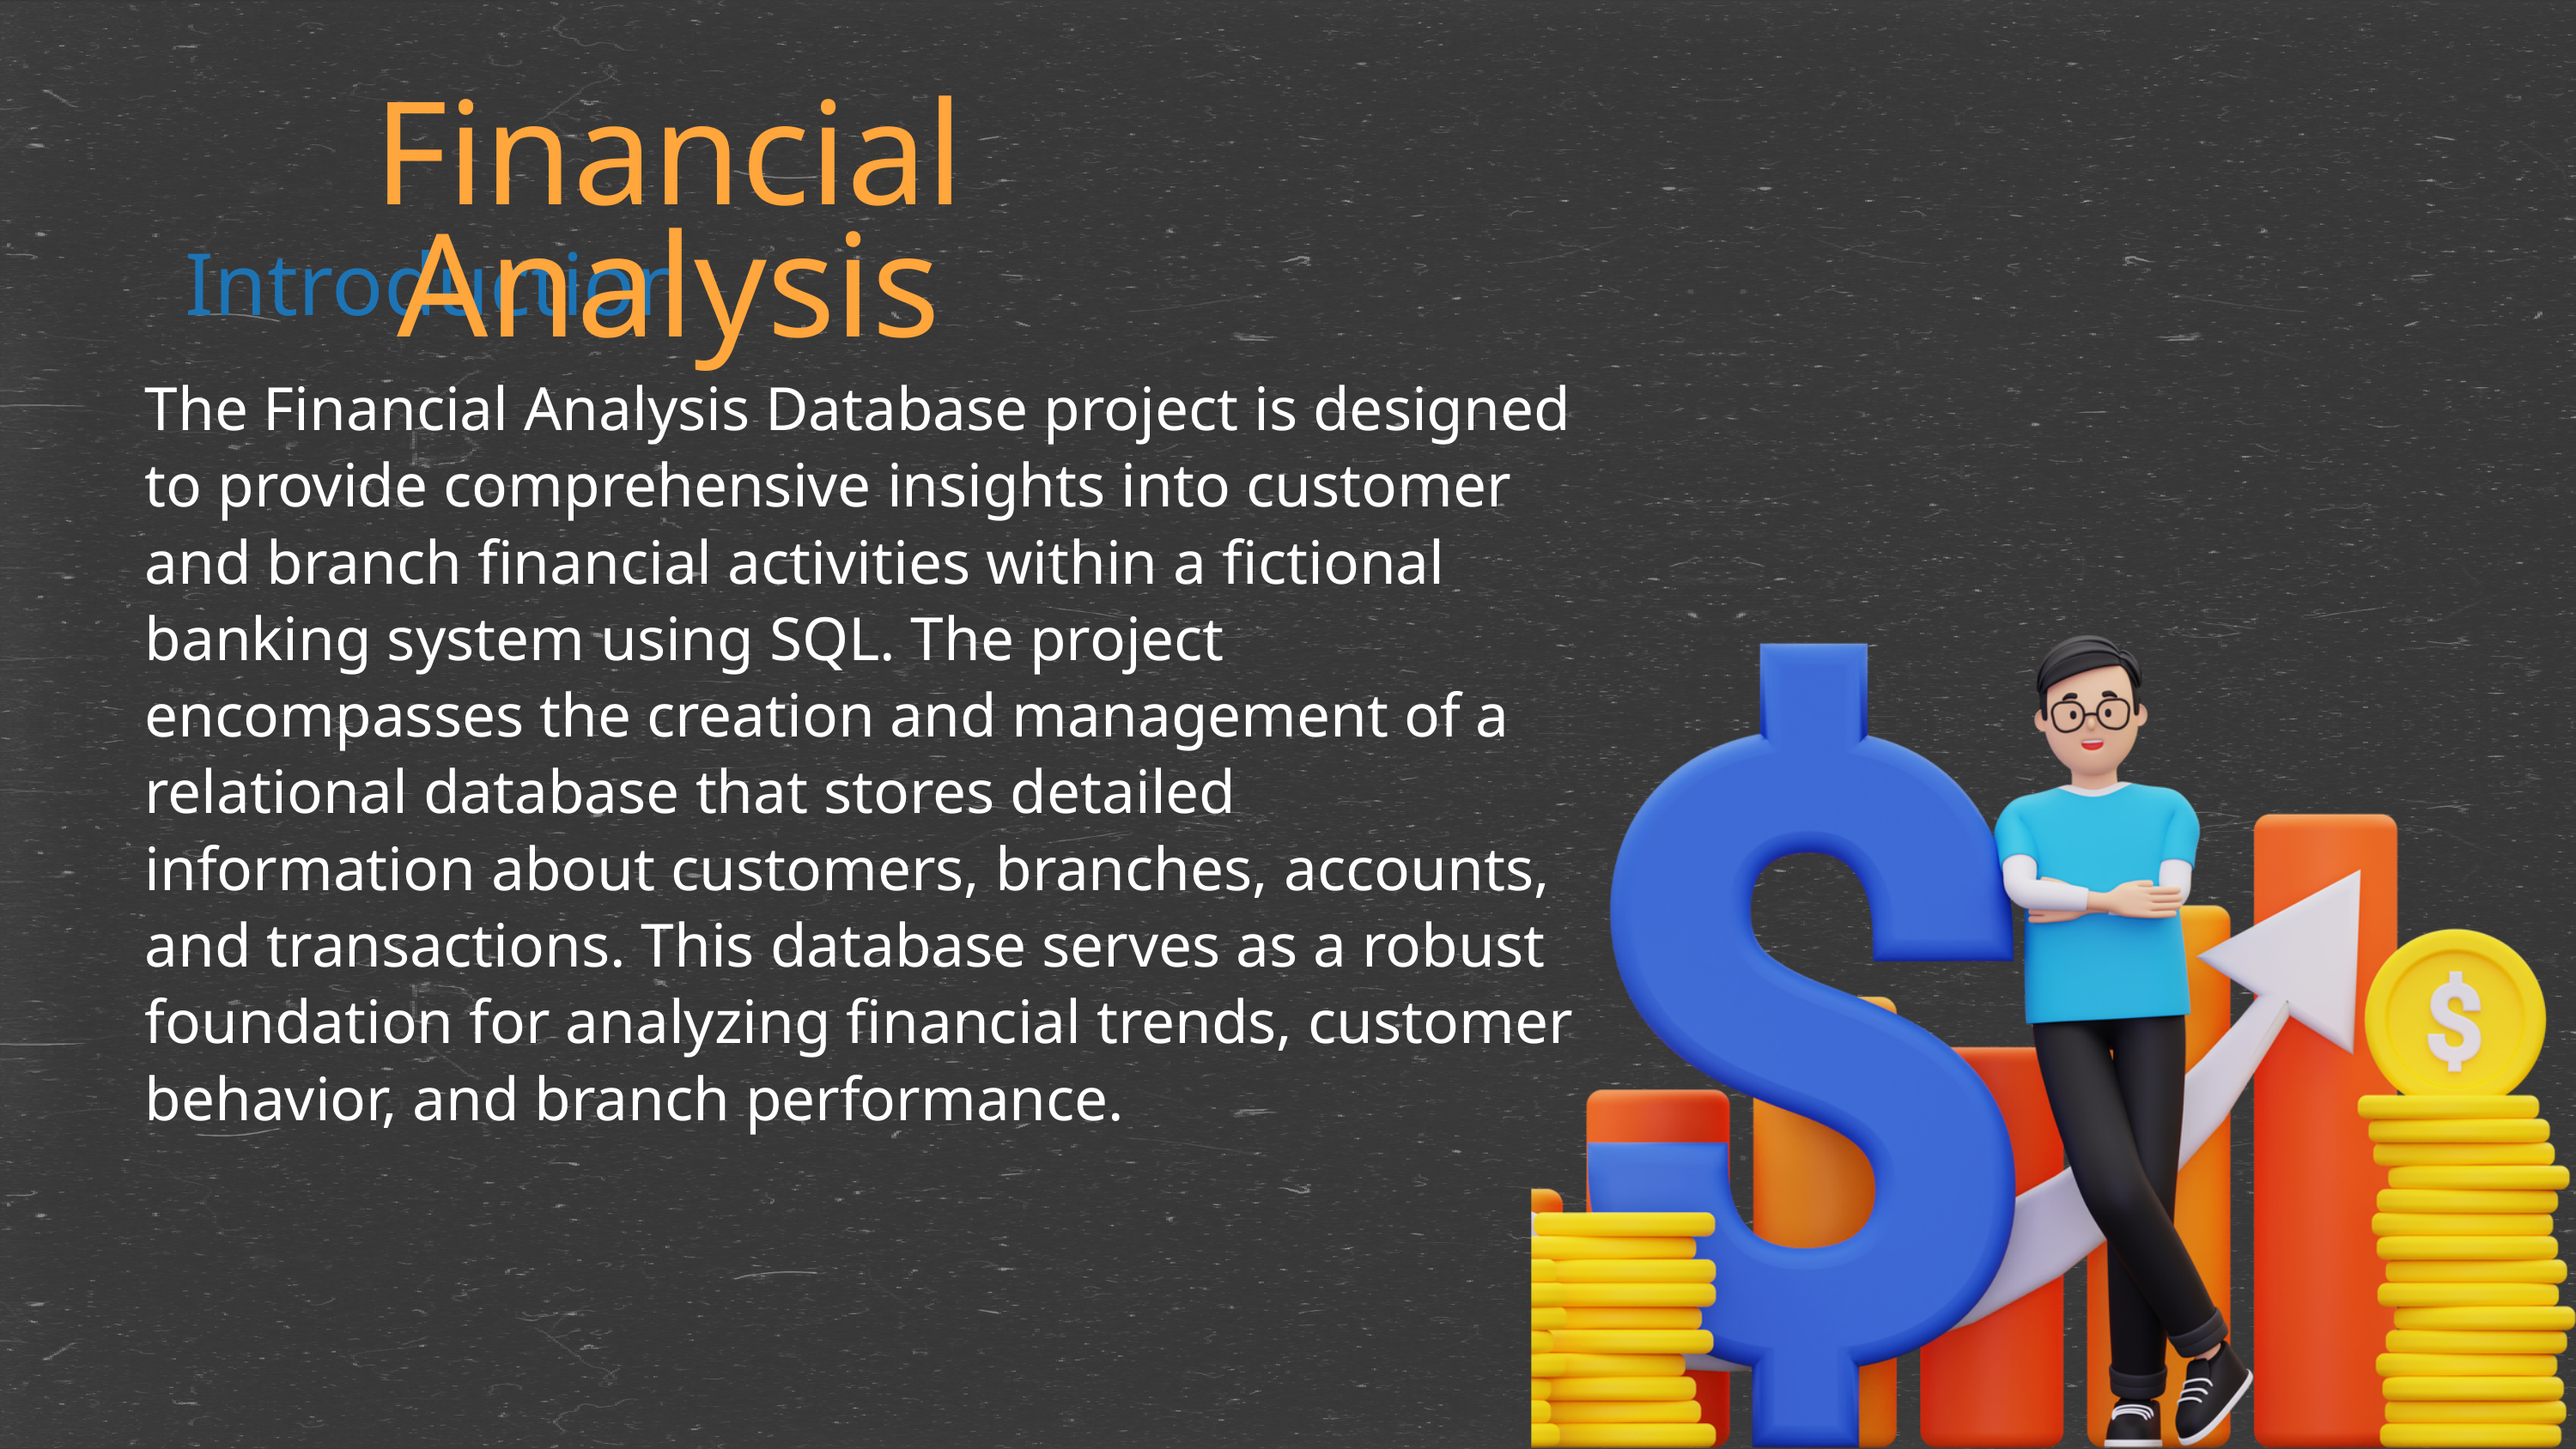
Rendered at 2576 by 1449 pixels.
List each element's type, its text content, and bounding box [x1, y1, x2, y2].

text_box [1531, 634, 2576, 1449]
text_box [0, 0, 2576, 1449]
text_box The Financial Analysis Database project is designed to provide comprehensive insights into customer and branch financial activities within a fictional banking system using SQL. The project encompasses the creation and management of a relational database that stores detailed information about customers, branches, accounts, and transactions. This database serves as a robust foundation for analyzing financial trends, customer behavior, and branch performance. [144, 365, 1577, 1132]
text_box Financial Analysis [144, 101, 1194, 366]
